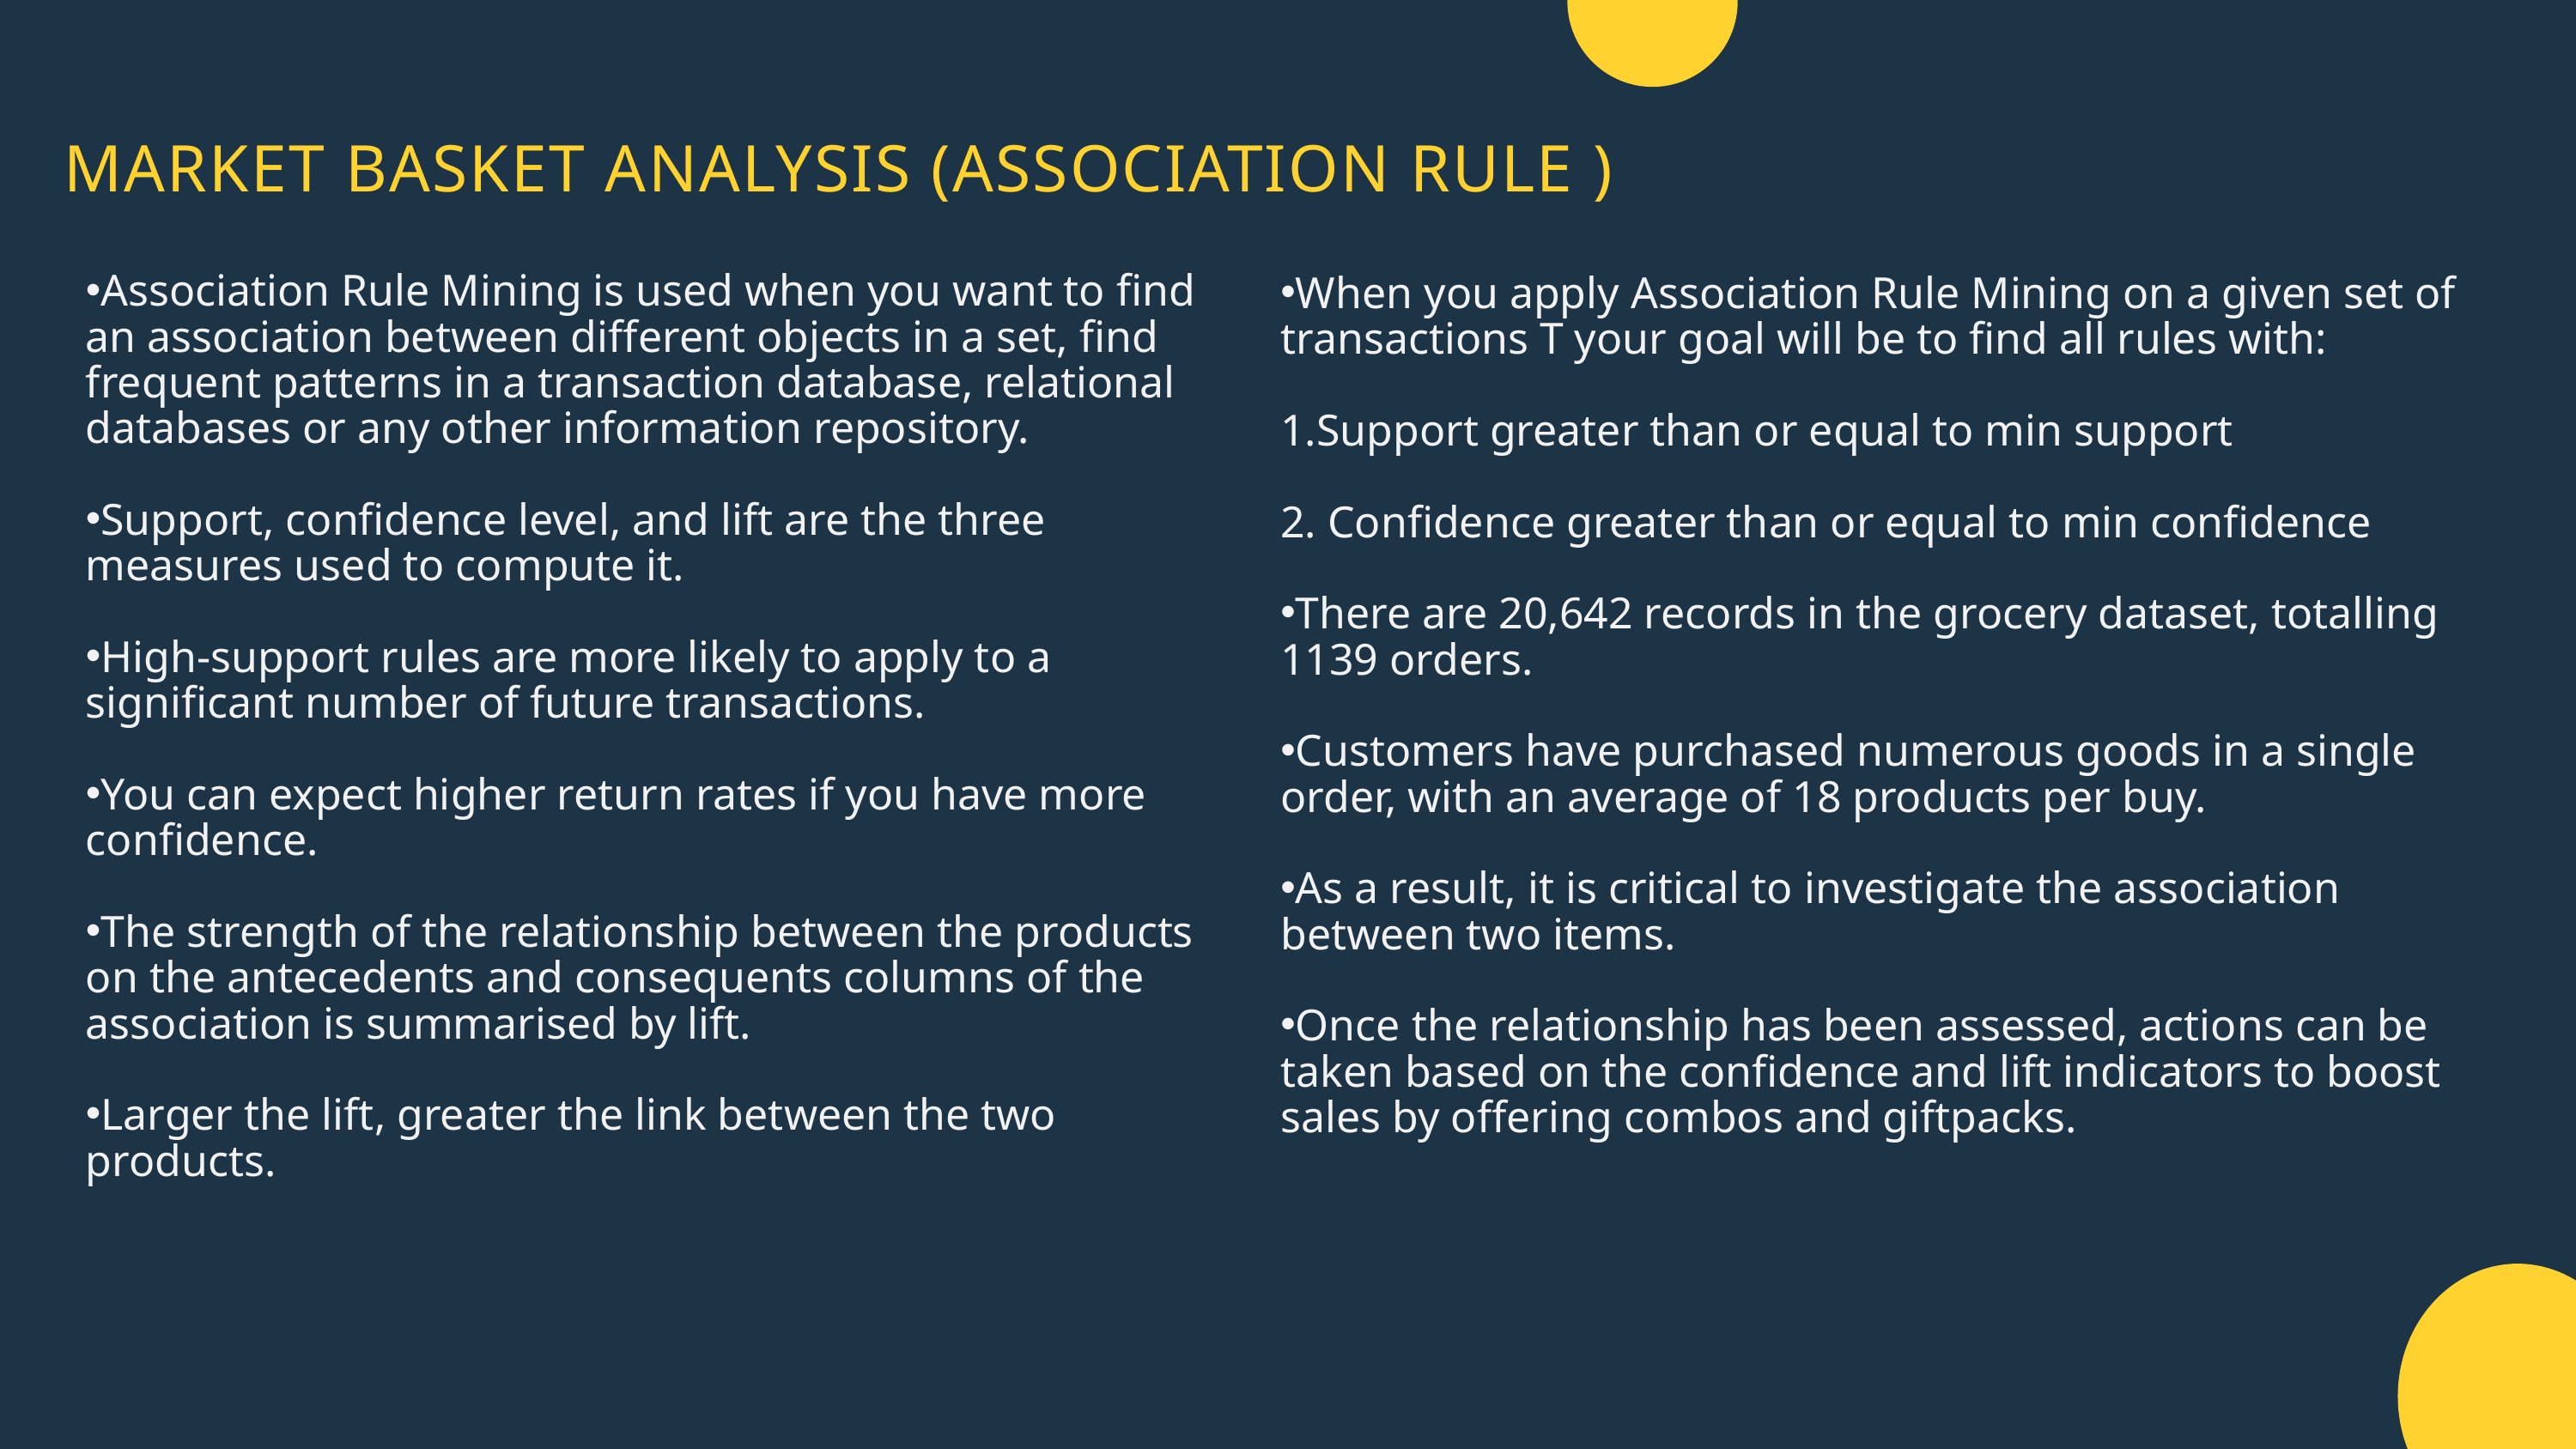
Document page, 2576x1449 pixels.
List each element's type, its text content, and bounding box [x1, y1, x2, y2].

text_box MARKET BASKET ANALYSIS (ASSOCIATION RULE ) [64, 126, 1993, 283]
text_box When you apply Association Rule Mining on a given set of transactions T your goal will be to find all rules with: Support greater than or equal to min support 2. Confidence greater than or equal to min confidence There are 20,642 records in the grocery dataset, totalling 1139 orders. Customers have purchased numerous goods in a single order, with an average of 18 products per buy. As a result, it is critical to investigate the association between two items. Once the relationship has been assessed, actions can be taken based on the confidence and lift indicators to boost sales by offering combos and giftpacks. [1267, 226, 2535, 1186]
text_box Association Rule Mining is used when you want to find an association between different objects in a set, find frequent patterns in a transaction database, relational databases or any other information repository. Support, confidence level, and lift are the three measures used to compute it. High-support rules are more likely to apply to a significant number of future transactions. You can expect higher return rates if you have more confidence. The strength of the relationship between the products on the antecedents and consequents columns of the association is summarised by lift. Larger the lift, greater the link between the two products. [85, 223, 1212, 1449]
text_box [1566, 0, 1739, 88]
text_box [2397, 1263, 2576, 1449]
